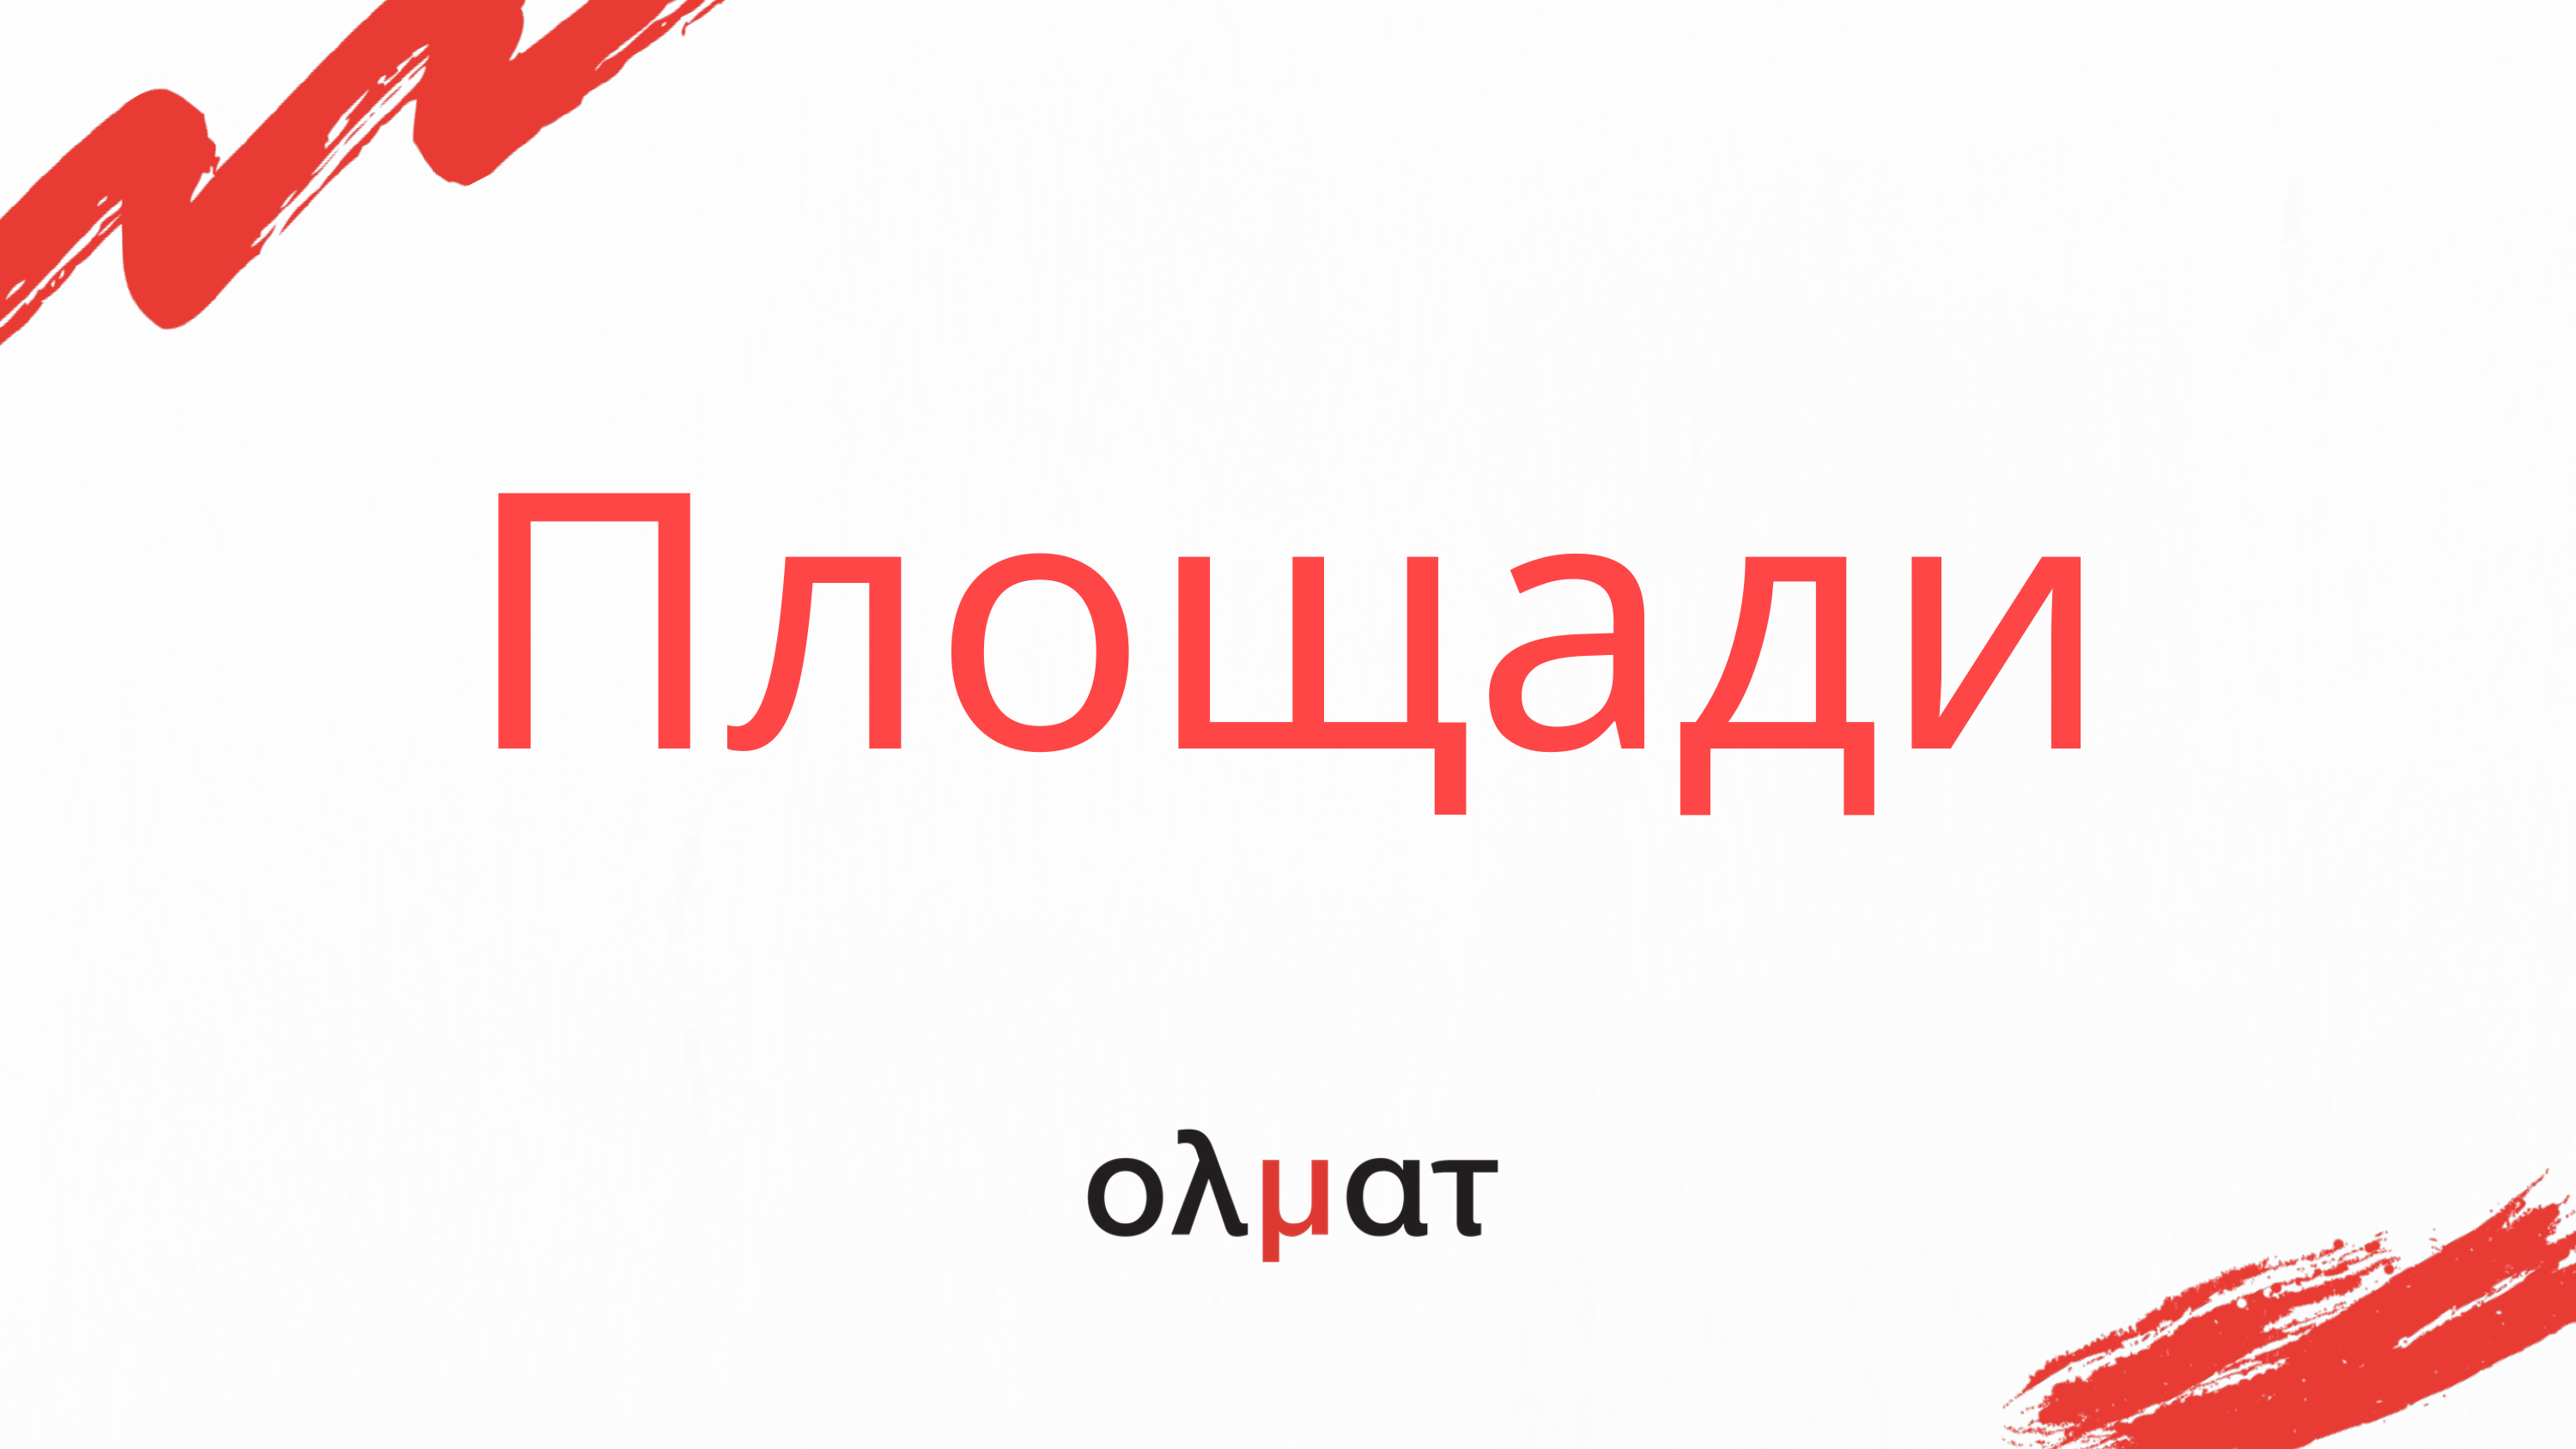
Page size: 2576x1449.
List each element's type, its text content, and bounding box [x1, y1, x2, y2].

picture [1957, 1034, 2576, 1449]
picture [1061, 1088, 1515, 1287]
text_box Площади [144, 420, 2432, 821]
picture [0, 0, 809, 428]
